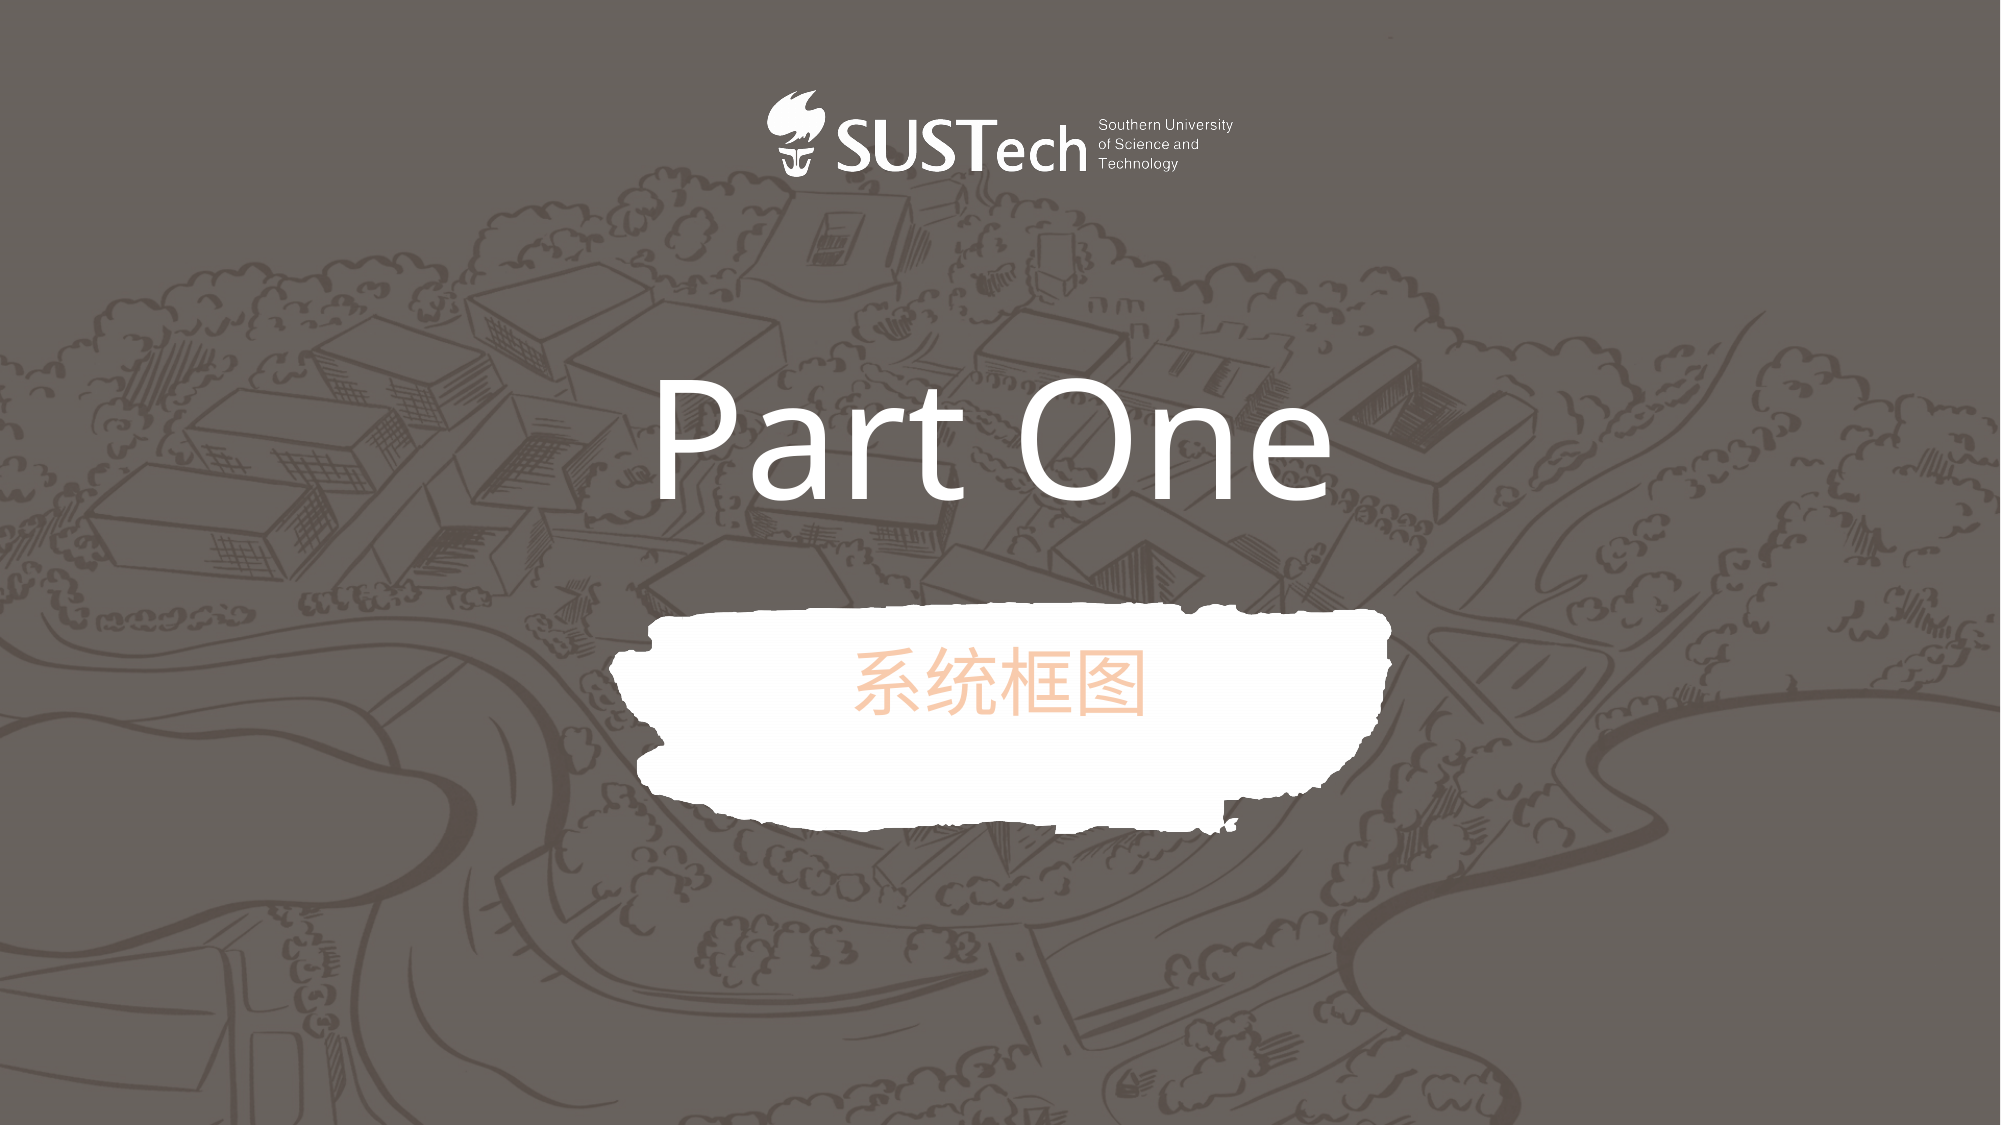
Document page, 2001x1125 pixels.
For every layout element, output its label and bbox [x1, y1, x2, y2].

text_box [546, 325, 1437, 836]
picture [0, 0, 2001, 1125]
